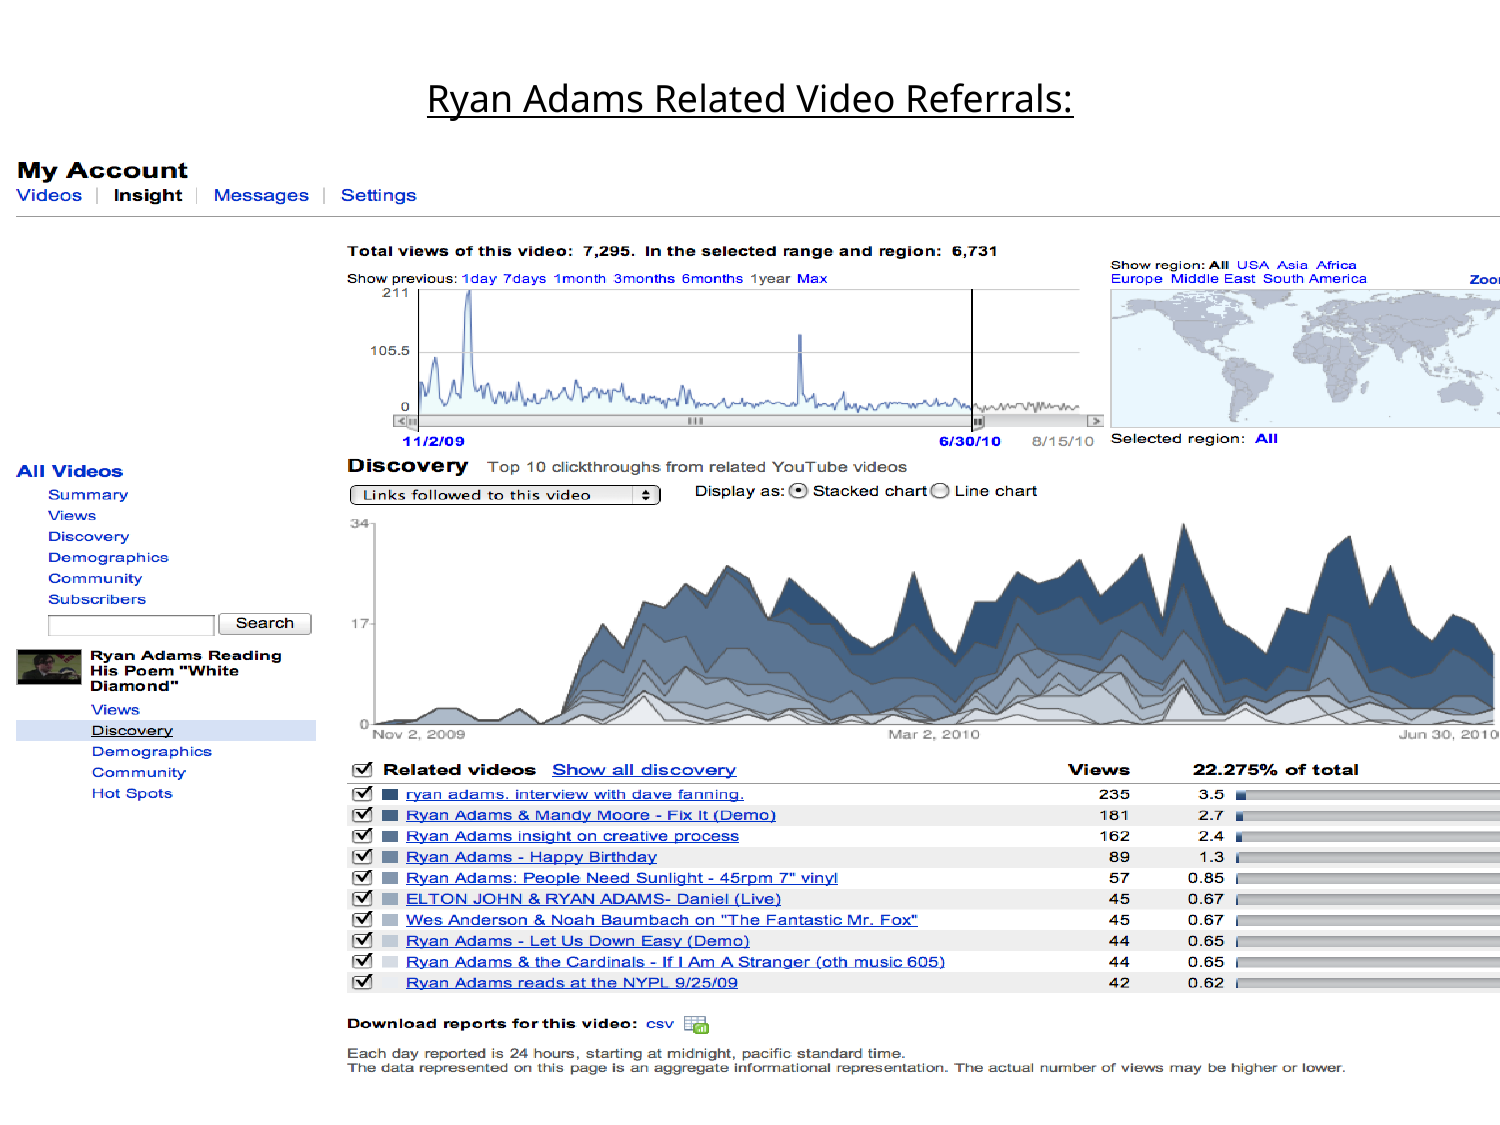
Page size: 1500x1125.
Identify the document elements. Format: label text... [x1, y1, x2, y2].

title Ryan Adams Related Video Referrals: [75, 45, 1425, 148]
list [0, 149, 1500, 1086]
